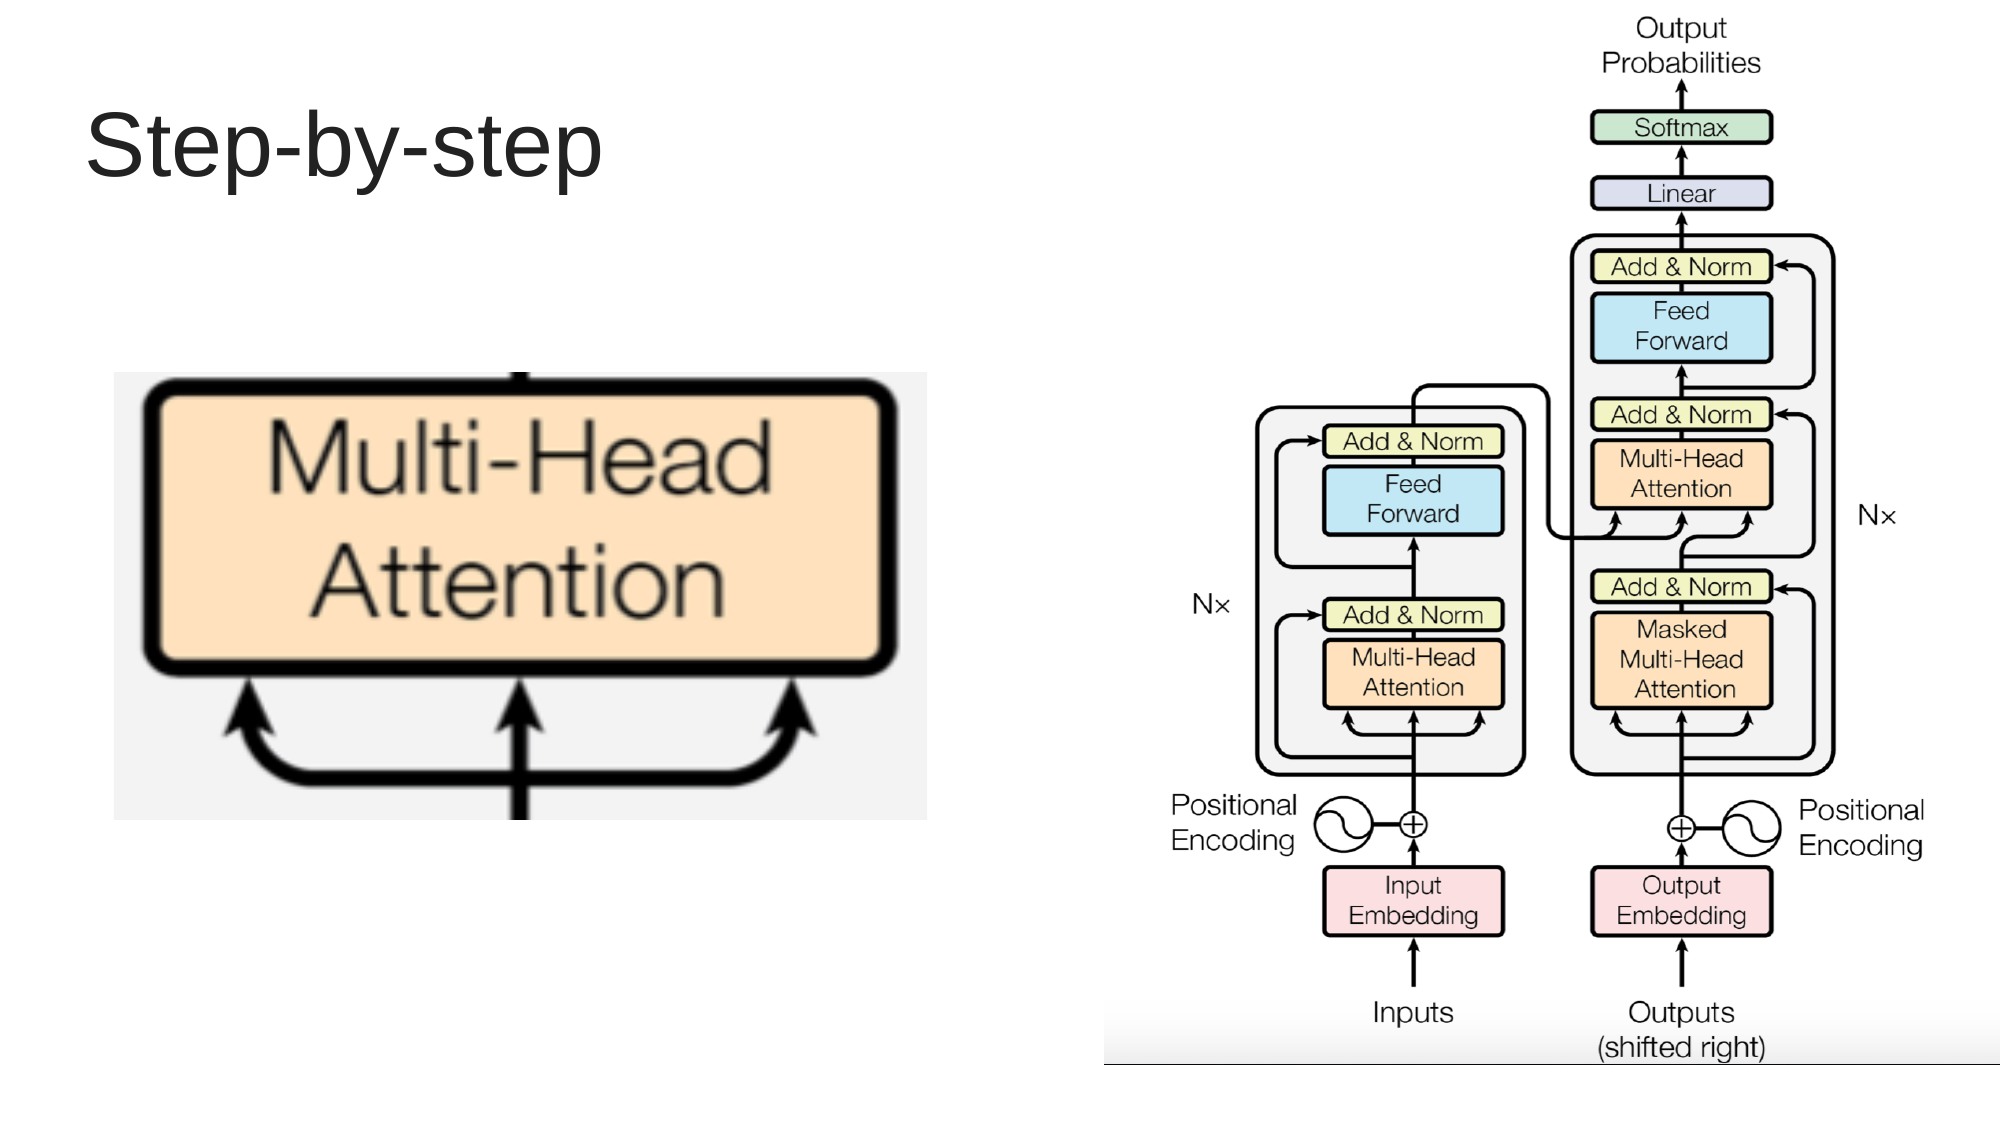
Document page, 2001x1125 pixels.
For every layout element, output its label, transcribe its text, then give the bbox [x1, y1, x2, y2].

picture [113, 372, 928, 820]
picture [1104, 0, 2000, 1065]
title Step-by-step [69, 37, 1104, 256]
